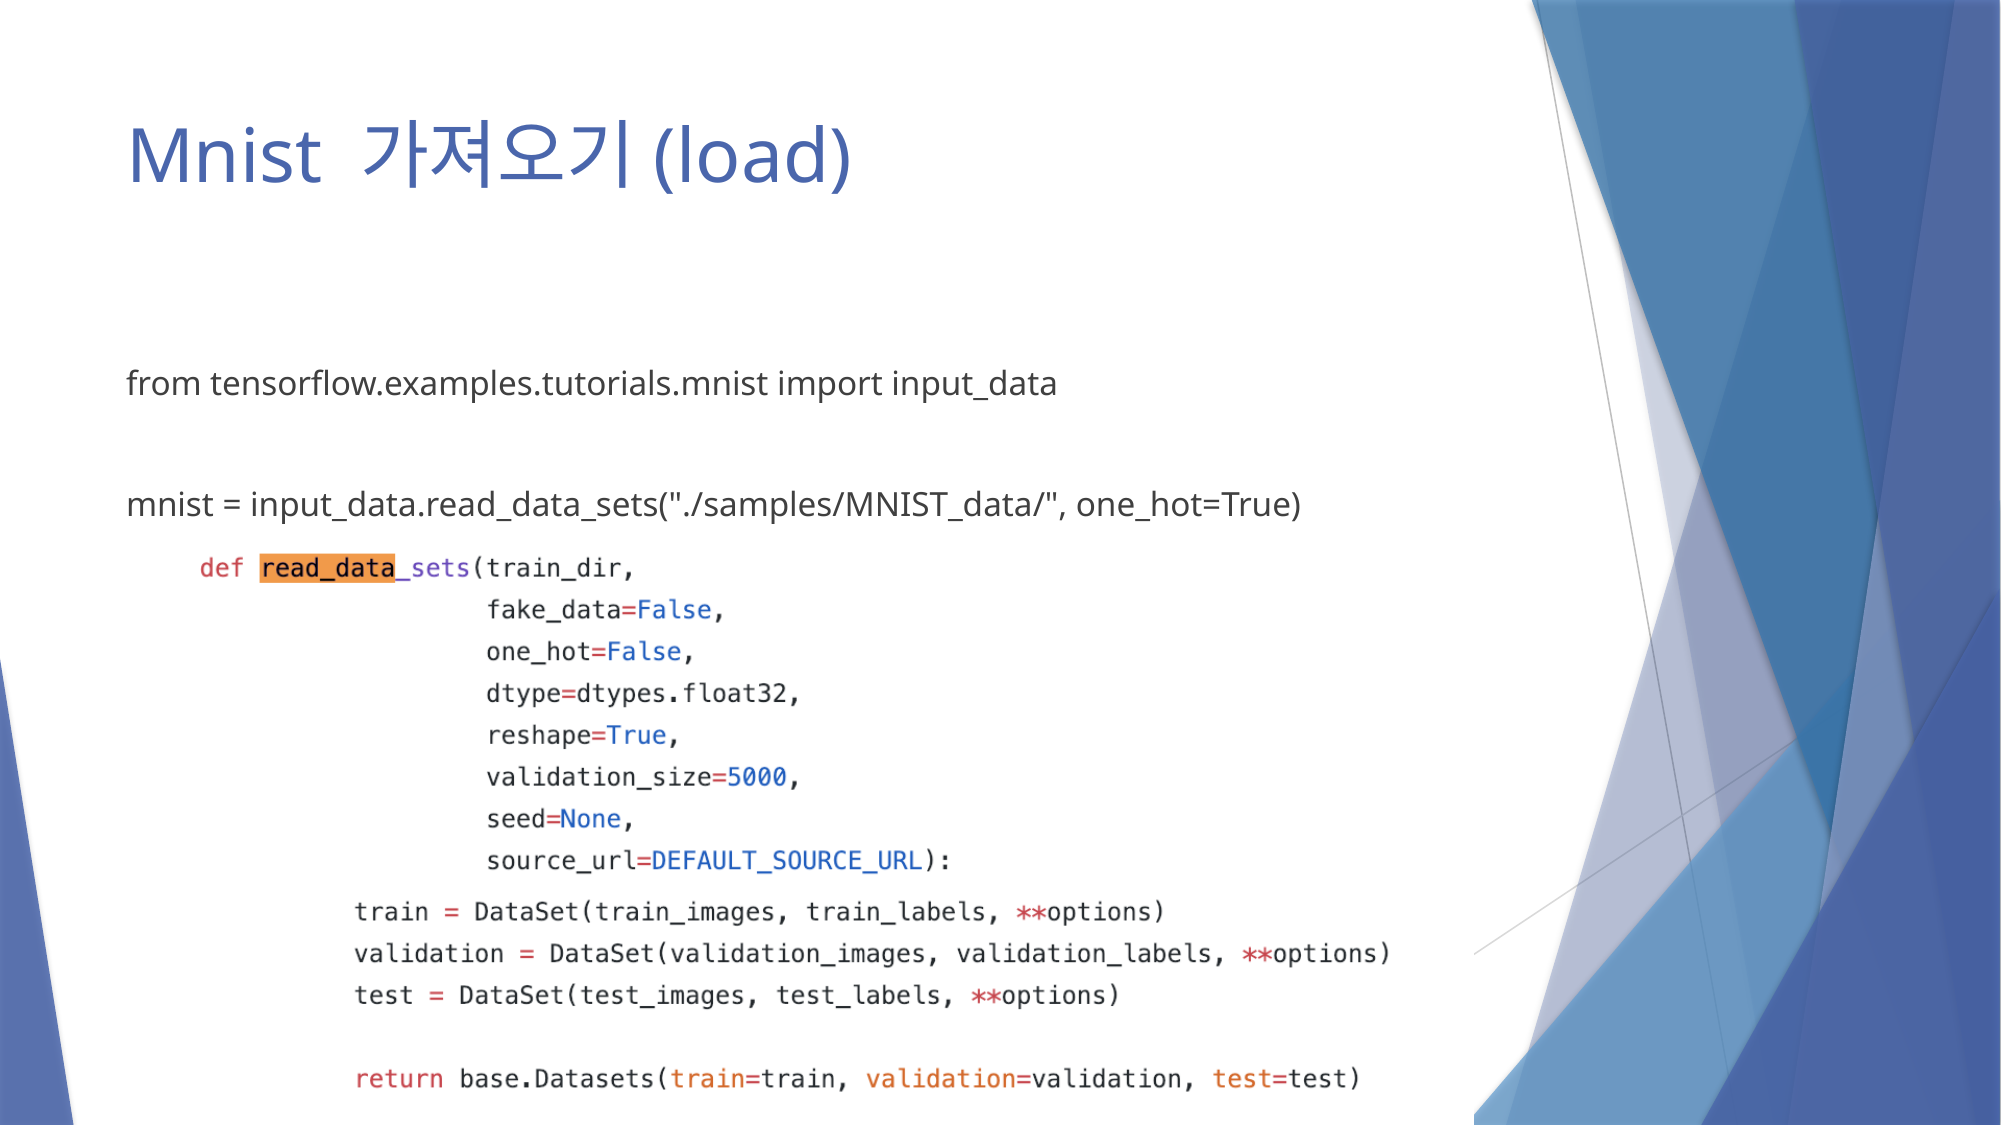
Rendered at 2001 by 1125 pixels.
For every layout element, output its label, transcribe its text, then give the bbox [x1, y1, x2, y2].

title Mnist 가져오기(load) [111, 99, 1522, 317]
list from tensorflow.examples.tutorials.mnist import input_data mnist = input_data.read_data_sets("./samples/MNIST_data/", one_hot=True) [111, 354, 1522, 992]
picture [171, 538, 1474, 1125]
